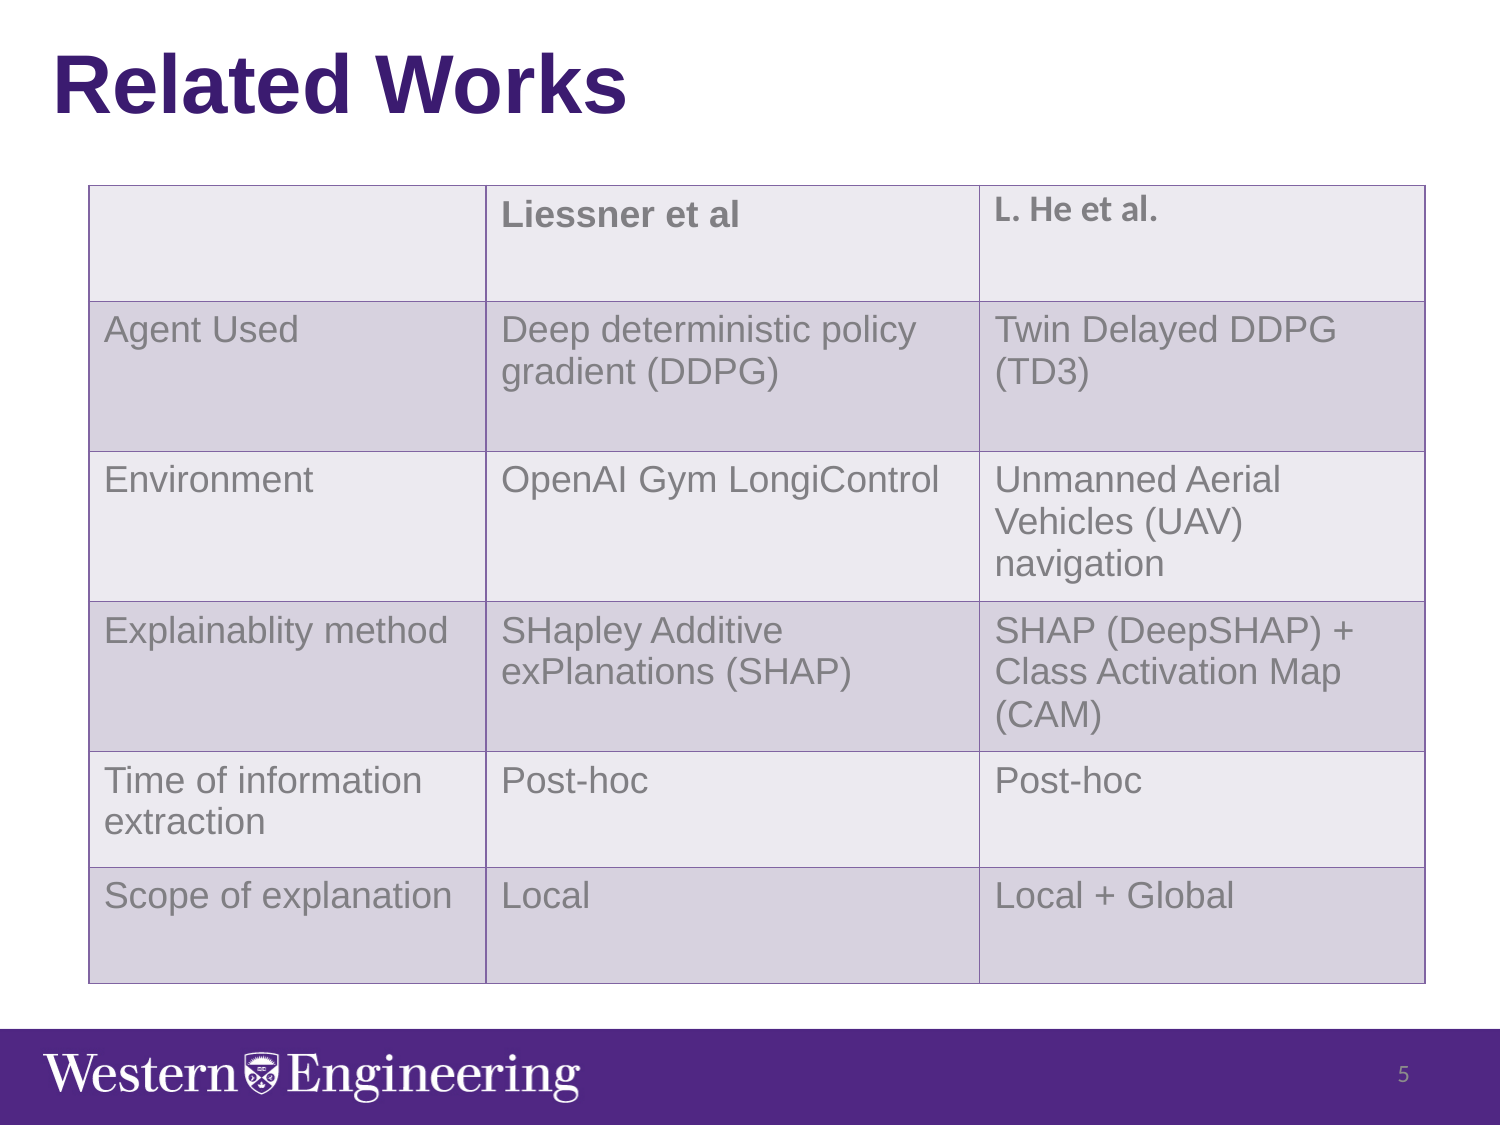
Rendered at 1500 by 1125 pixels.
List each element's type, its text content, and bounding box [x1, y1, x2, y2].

slide_number 5 [1074, 1042, 1425, 1103]
table_cell Post-hoc [487, 732, 979, 846]
table_cell Unmanned Aerial Vehicles (UAV) navigation [980, 446, 1424, 587]
table_cell Deep deterministic policy gradient (DDPG) [487, 302, 979, 444]
table_cell Time of information extraction [90, 732, 485, 846]
table_cell SHapley Additive exPlanations (SHAP) [487, 589, 979, 730]
table_cell Twin Delayed DDPG (TD3) [980, 302, 1424, 444]
table_cell OpenAI Gym LongiControl [487, 446, 979, 587]
table_cell Agent Used [90, 302, 485, 444]
table_header L. He et al. [980, 186, 1424, 301]
table_cell Post-hoc [980, 732, 1424, 846]
table_cell Scope of explanation [90, 848, 485, 962]
table_cell Explainablity method [90, 589, 485, 730]
table_cell SHAP (DeepSHAP) + Class Activation Map (CAM) [980, 589, 1424, 730]
picture [0, 0, 1500, 1125]
table_header Liessner et al [487, 186, 979, 301]
text_box Related Works [37, 22, 1425, 138]
table_cell Environment [90, 446, 485, 587]
table_header [90, 186, 485, 301]
table_cell Local + Global [980, 848, 1424, 962]
table_cell Local [487, 848, 979, 962]
